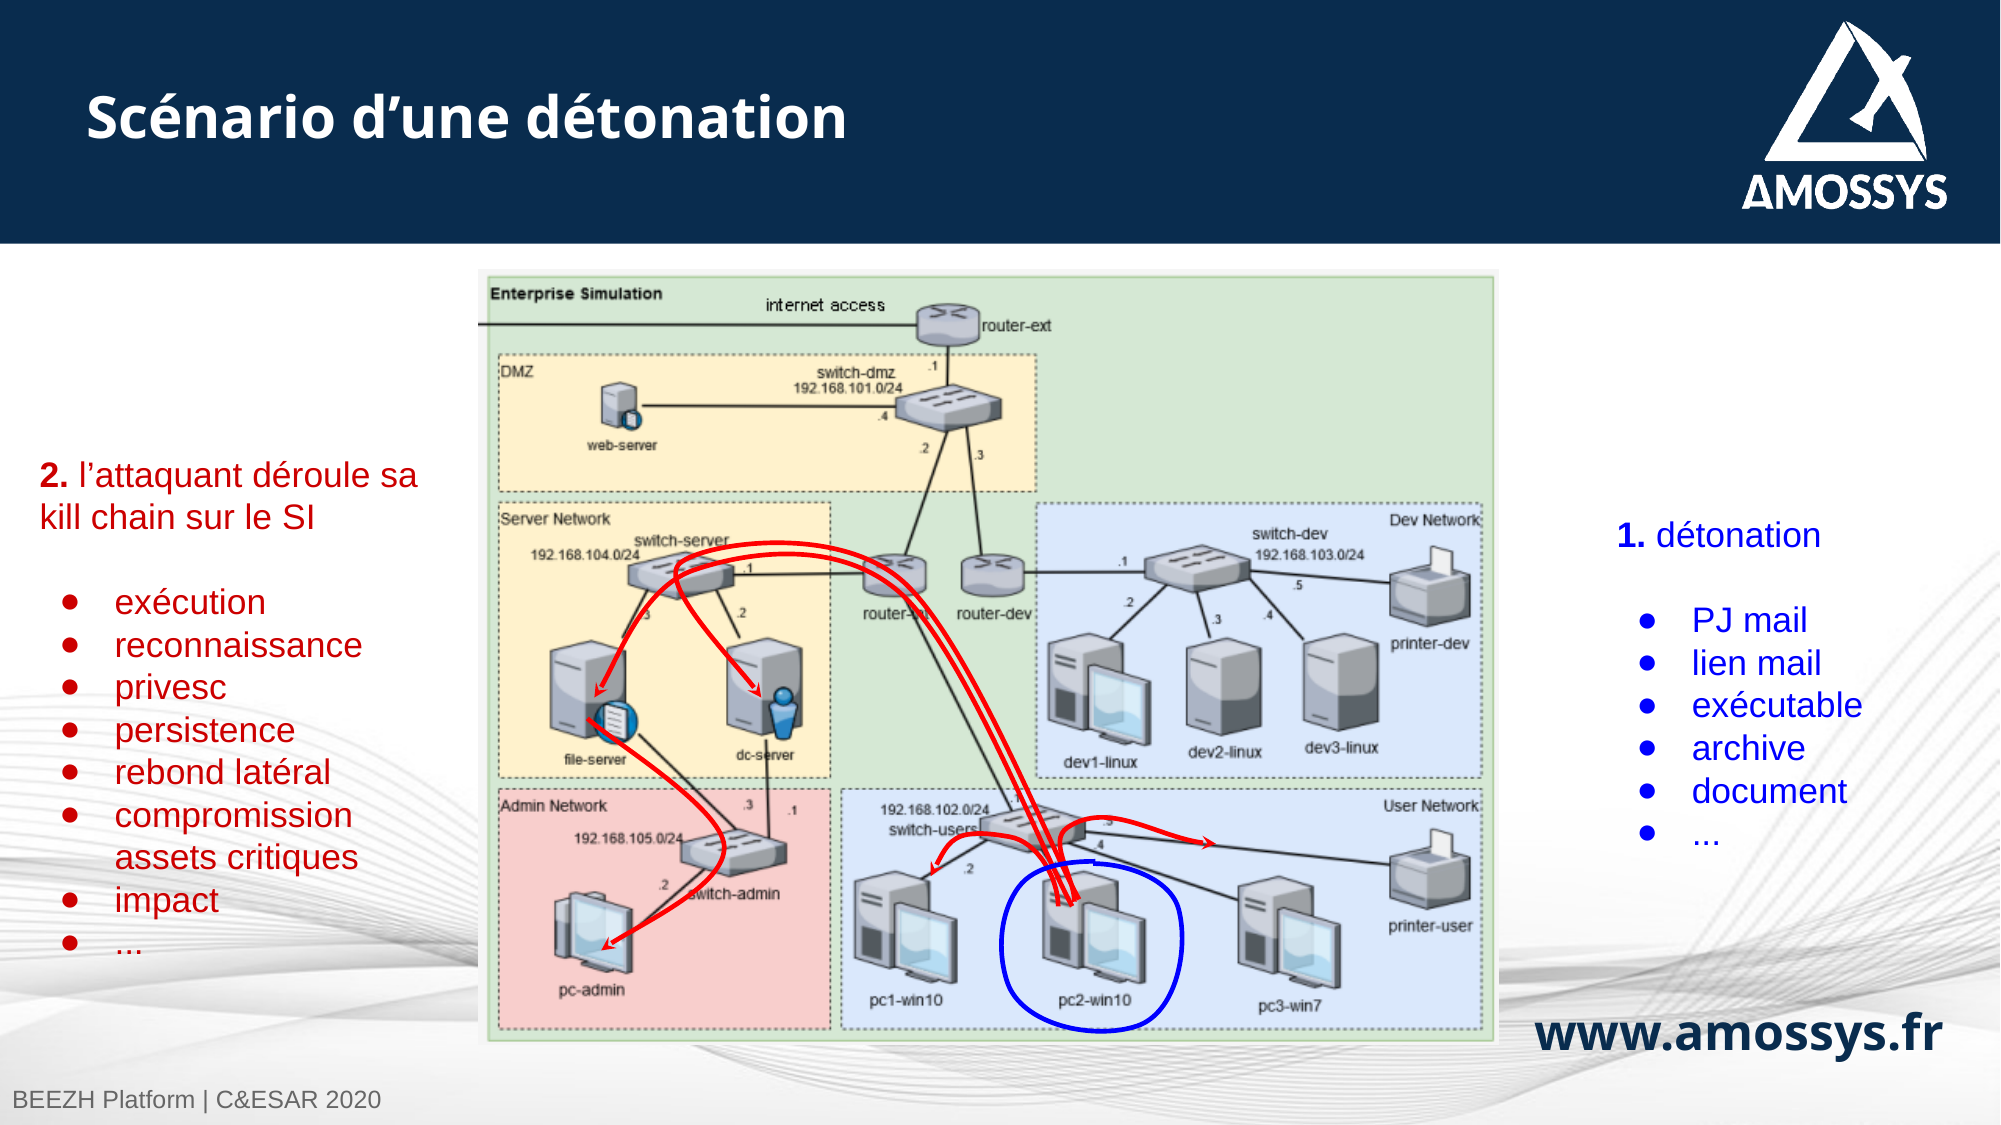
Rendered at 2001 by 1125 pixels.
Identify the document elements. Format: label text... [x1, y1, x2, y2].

text_box 2. l’attaquant déroule sa kill chain sur le SI exécution reconnaissance privesc persistence rebond latéral compromission assets critiques impact ... [24, 436, 473, 963]
text_box 1. détonation PJ mail lien mail exécutable archive document ... [1601, 497, 1956, 923]
picture [0, 269, 2000, 1125]
picture [1695, 0, 1993, 219]
title Scénario d’une détonation [71, 81, 1528, 200]
